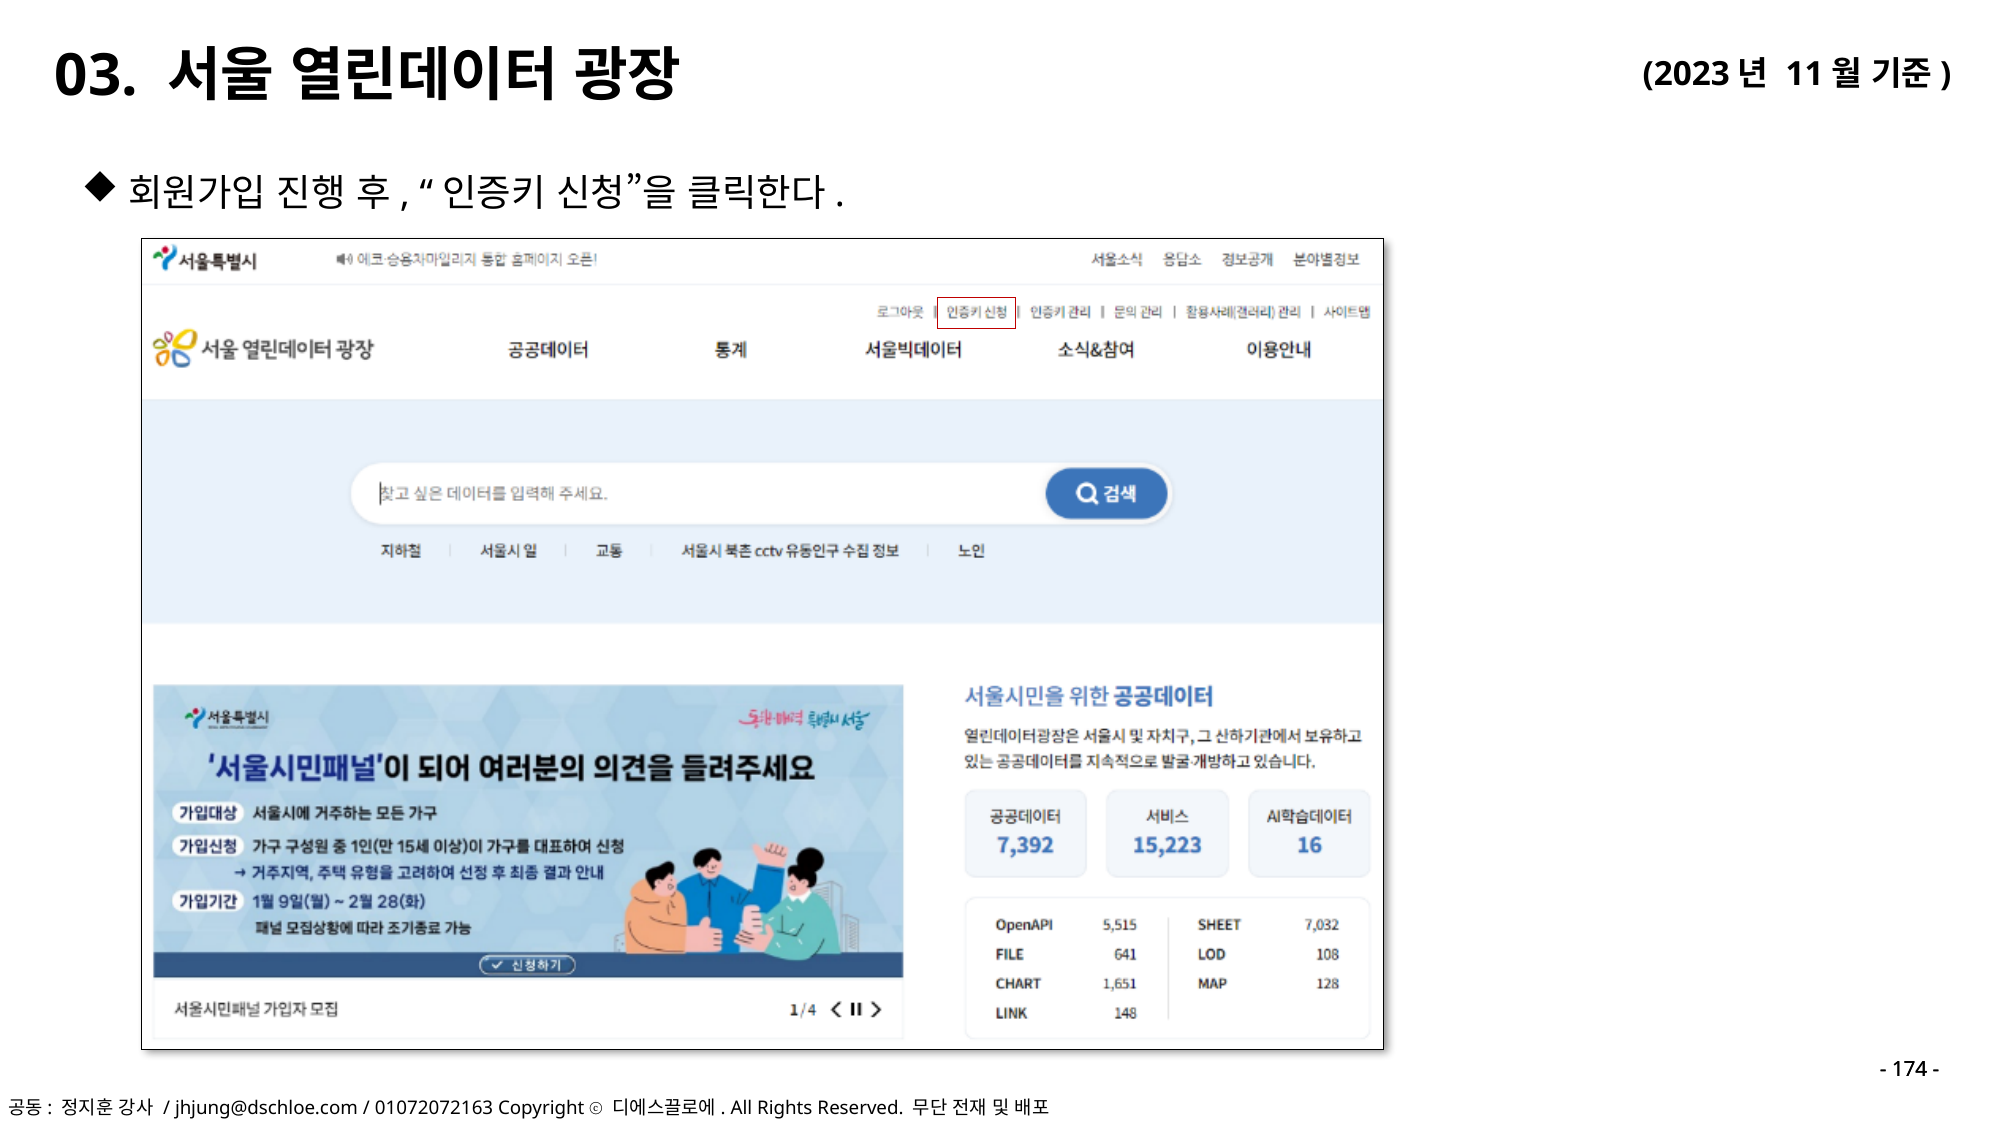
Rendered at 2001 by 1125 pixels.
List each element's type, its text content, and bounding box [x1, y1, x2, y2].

text_box 회원가입 진행 후, “인증키 신청”을 클릭한다. [66, 138, 870, 222]
slide_number - 174 - [1504, 1039, 1955, 1100]
text_box 03. 서울 열린데이터 광장 [40, 30, 697, 115]
picture [141, 238, 1383, 1050]
